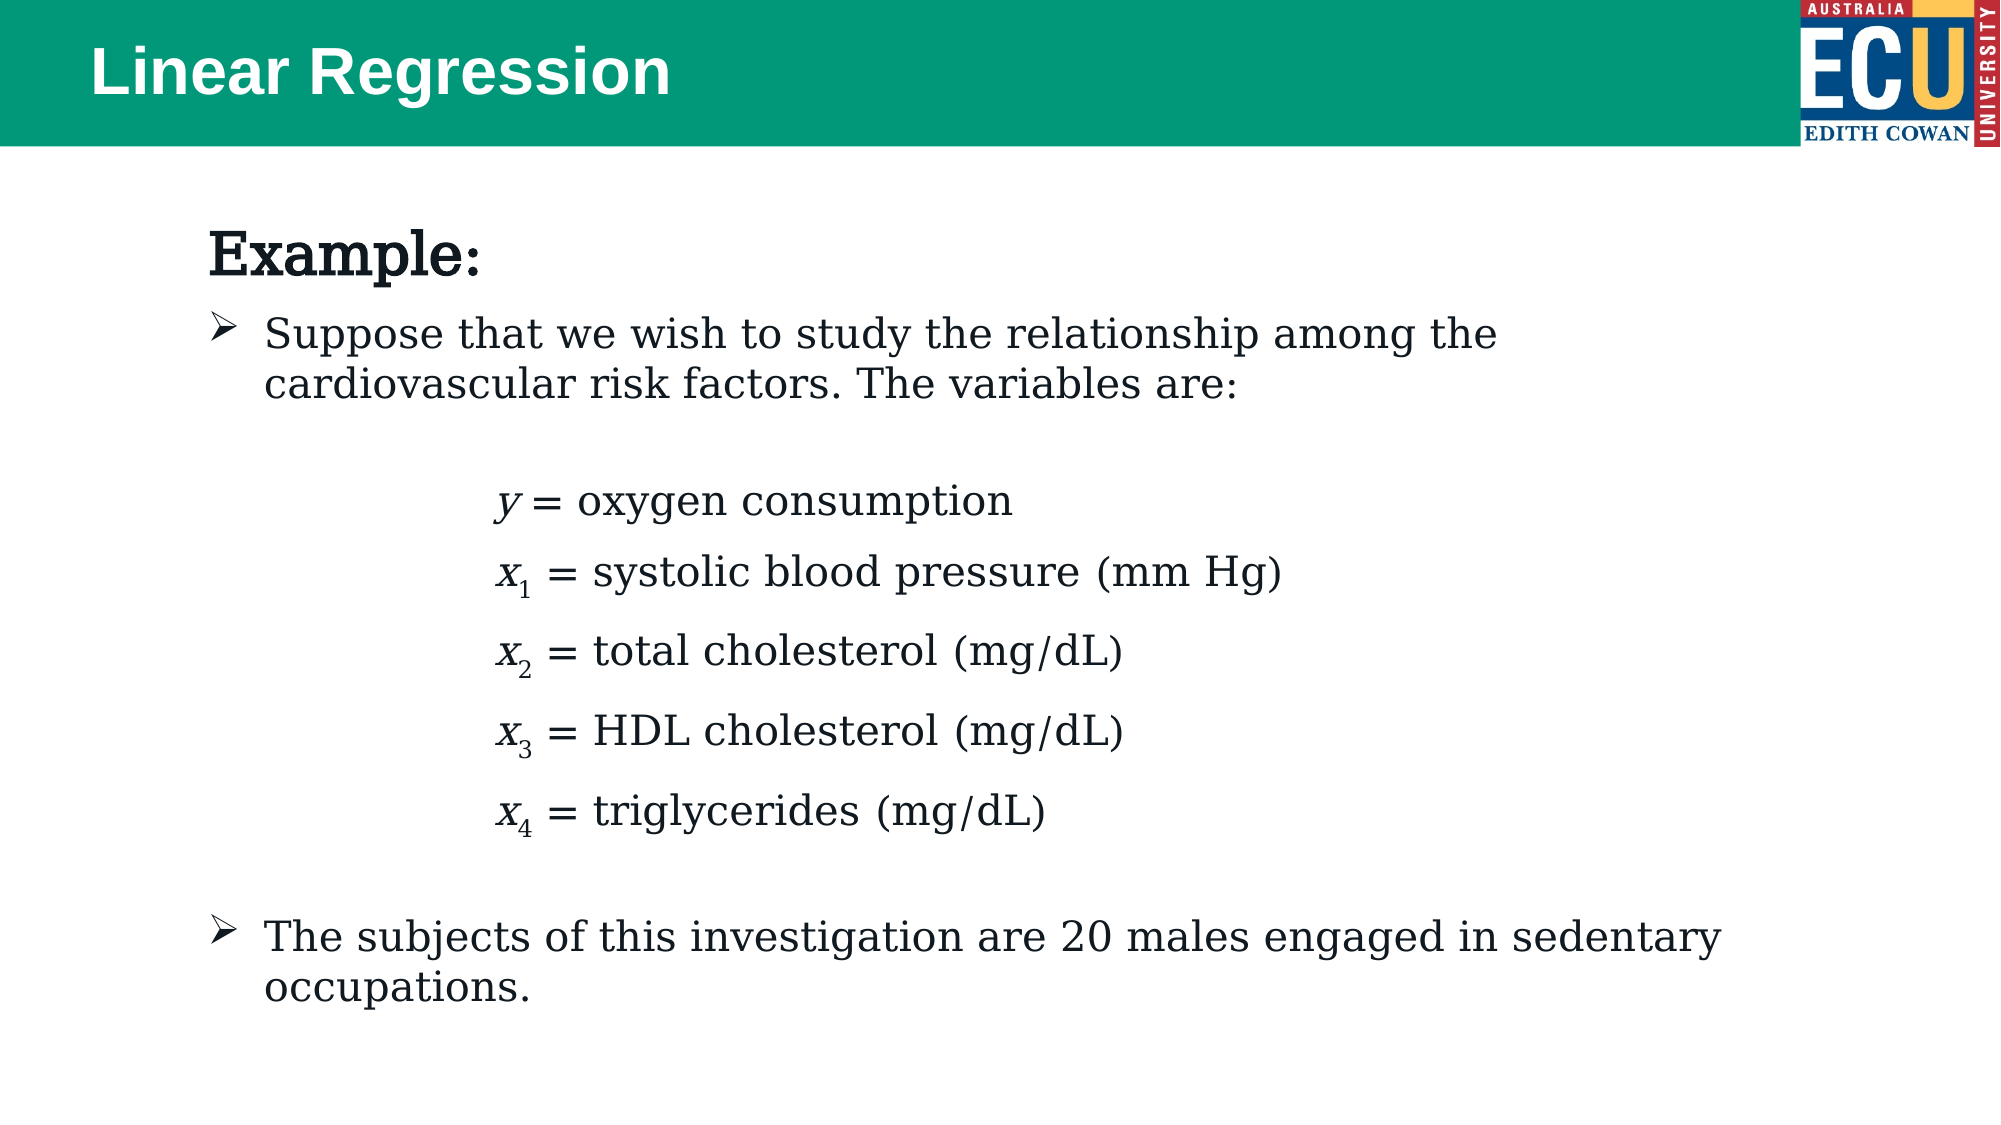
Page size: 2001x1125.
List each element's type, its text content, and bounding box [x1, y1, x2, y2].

title Linear Regression [75, 0, 1801, 147]
list Example: Suppose that we wish to study the relationship among the cardiovascular risk factors. The variables are: y = oxygen consumption x1 = systolic blood pressure (mm Hg) x2 = total cholesterol (mg/dL) x3 = HDL cholesterol (mg/dL) x4 = triglycerides (mg/dL) The subjects of this investigation are 20 males engaged in sedentary occupations. [179, 208, 1798, 1028]
picture [1801, 0, 2000, 147]
